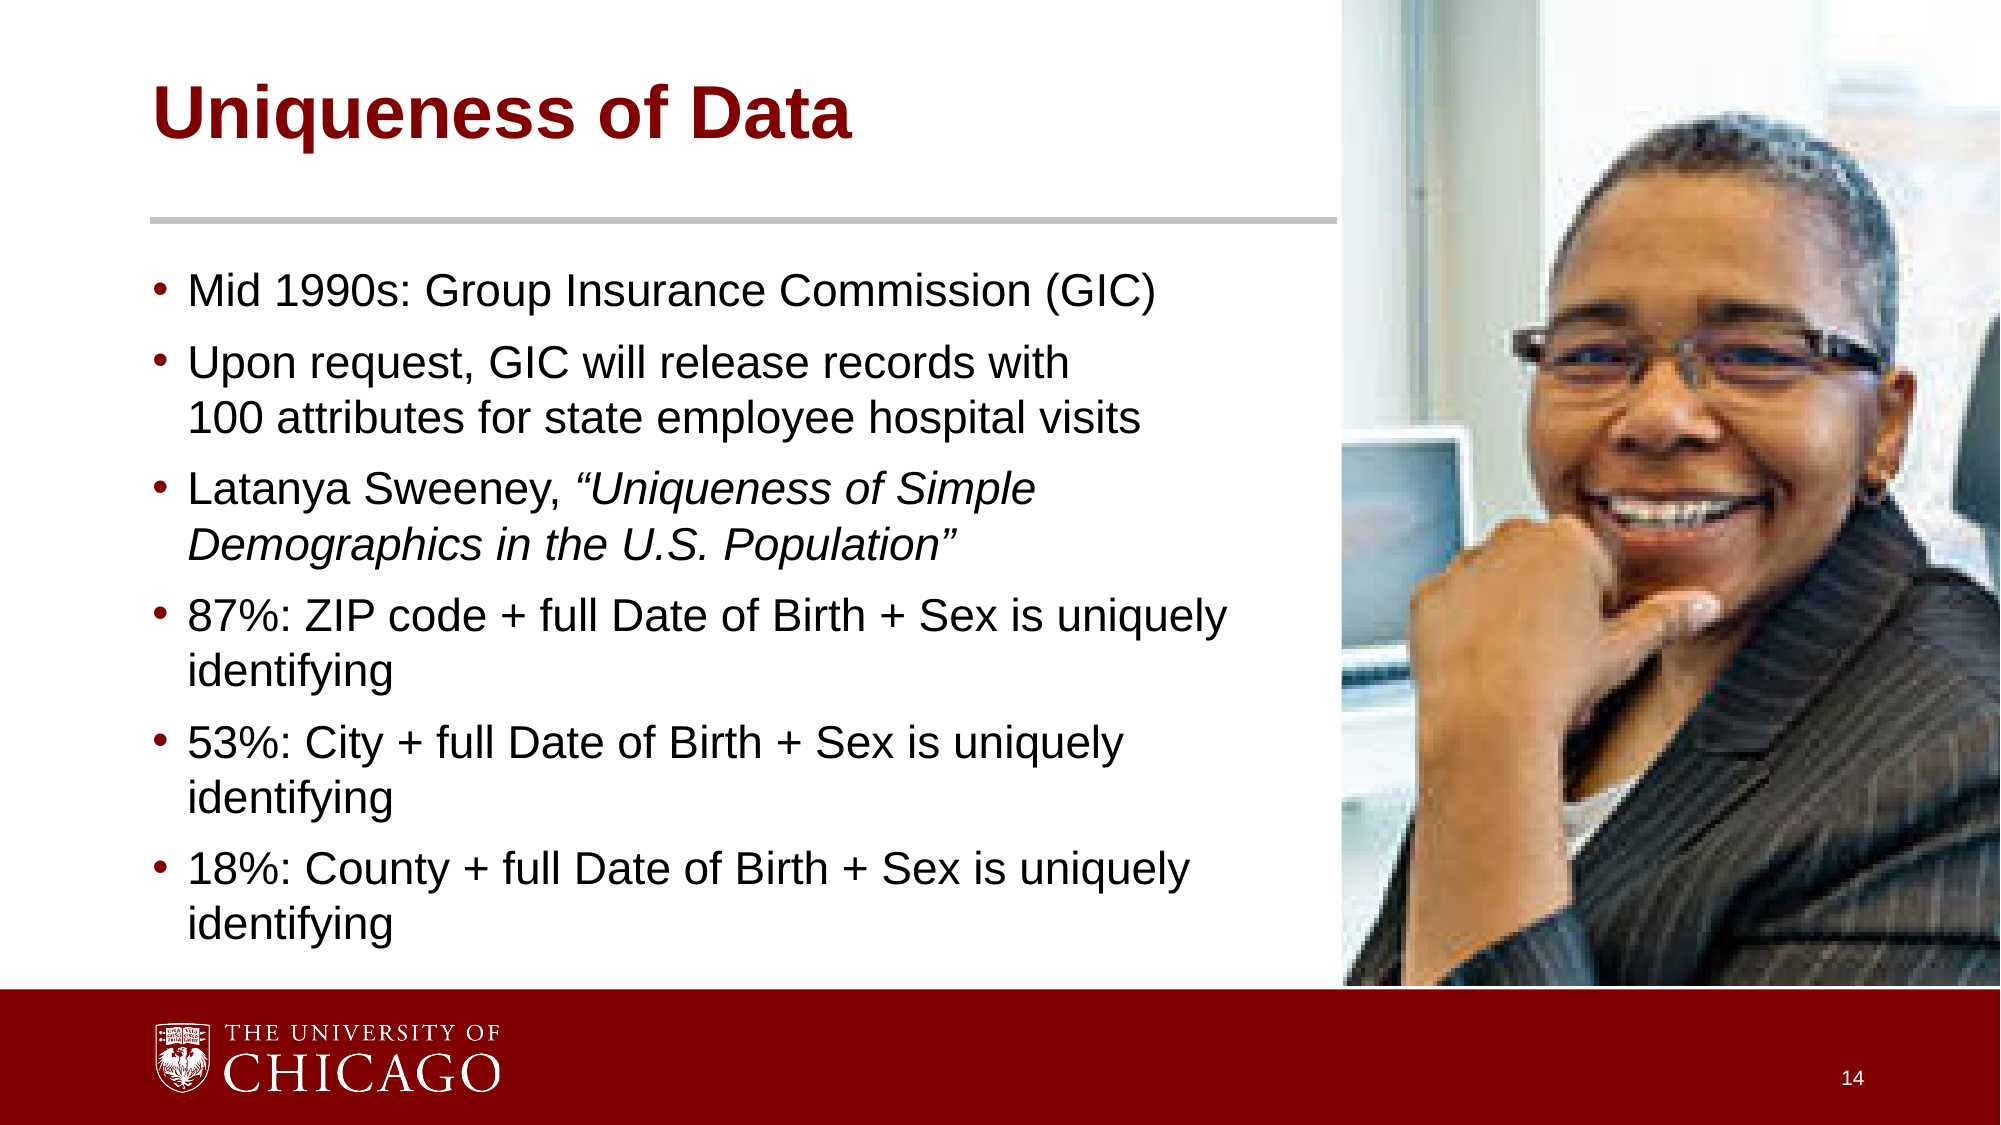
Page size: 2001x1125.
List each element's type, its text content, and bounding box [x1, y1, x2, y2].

title Uniqueness of Data [137, 0, 1341, 218]
list Mid 1990s: Group Insurance Commission (GIC) Upon request, GIC will release records with 100 attributes for state employee hospital visits Latanya Sweeney, “Uniqueness of Simple Demographics in the U.S. Population” 87%: ZIP code + full Date of Birth + Sex is uniquely identifying 53%: City + full Date of Birth + Sex is uniquely identifying 18%: County + full Date of Birth + Sex is uniquely identifying [137, 253, 1302, 959]
picture [1341, 0, 2000, 986]
slide_number 14 [1412, 1046, 1880, 1107]
